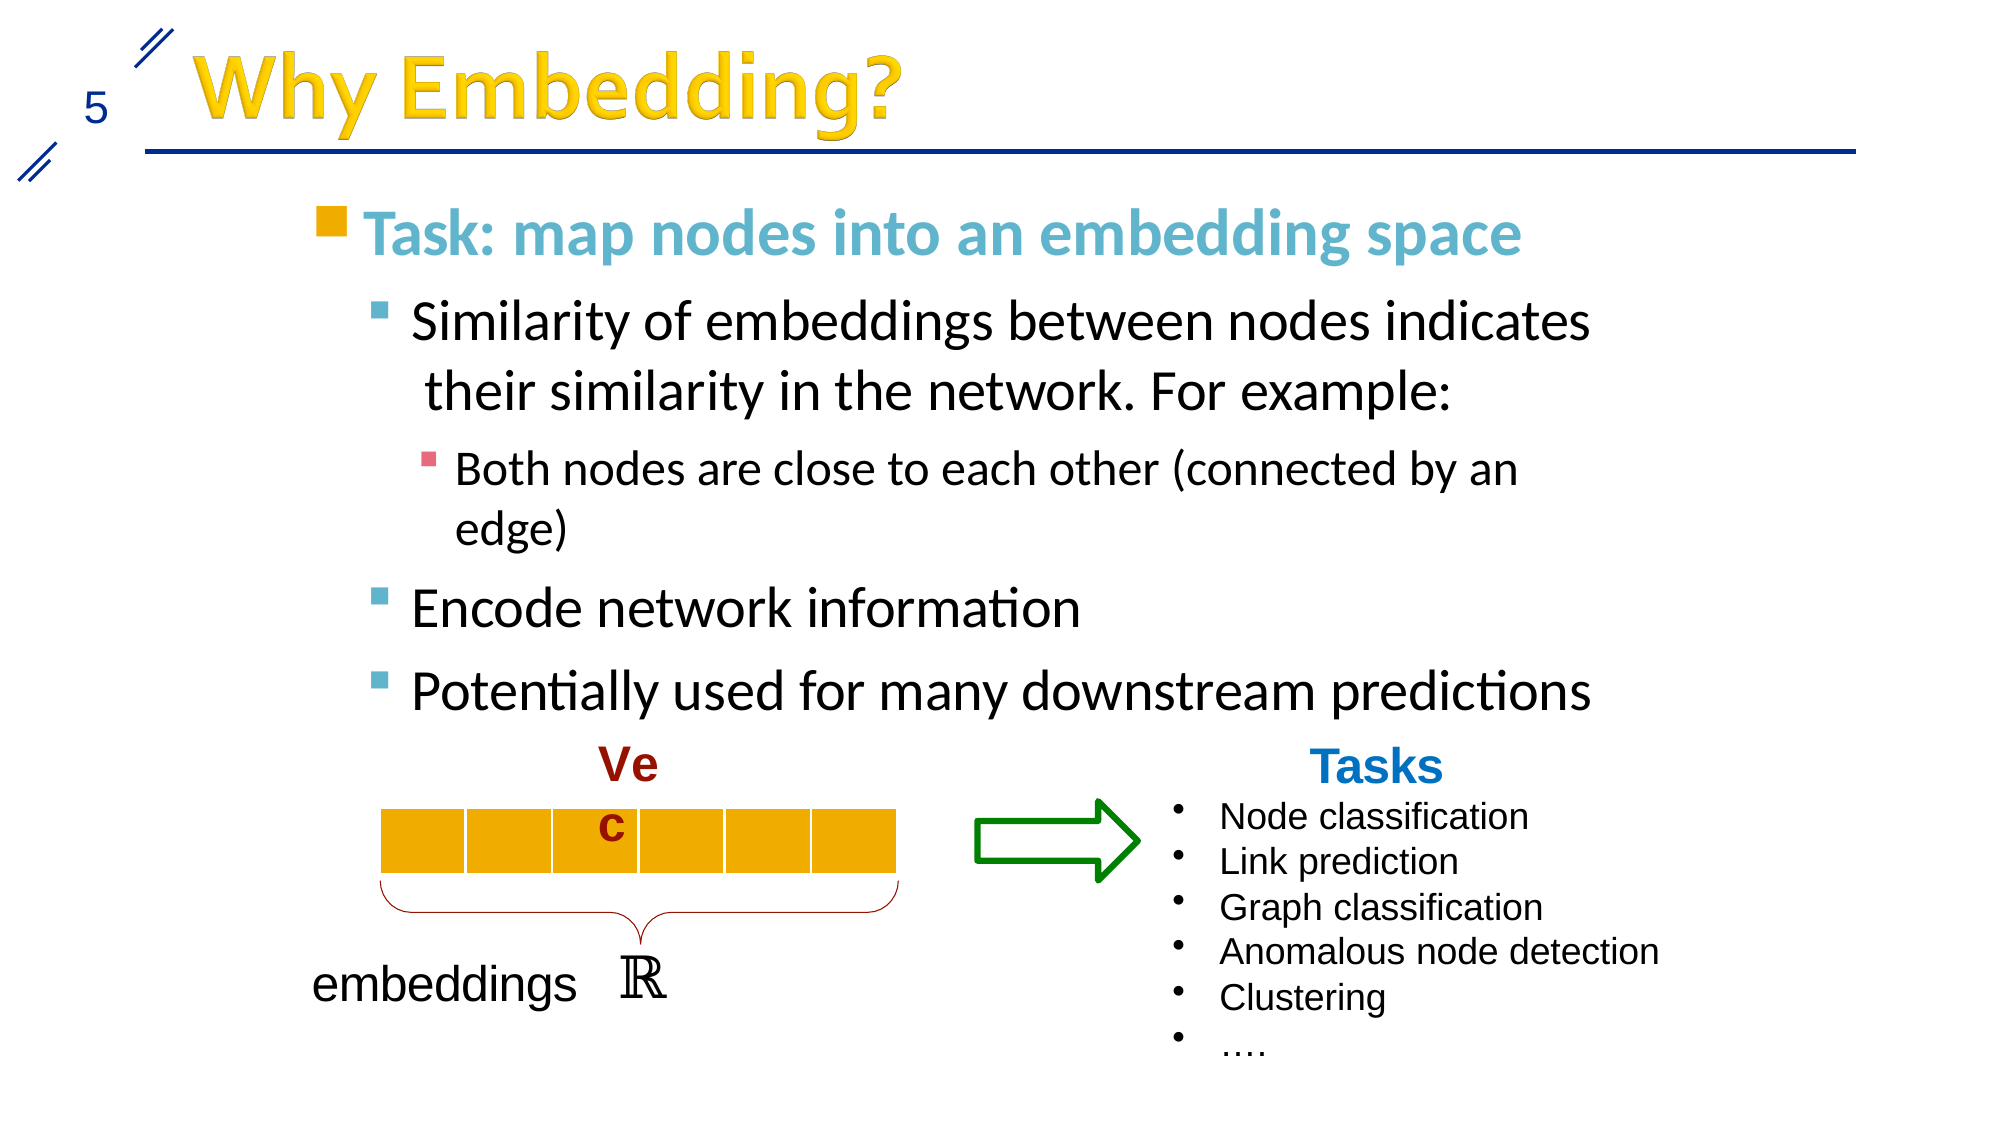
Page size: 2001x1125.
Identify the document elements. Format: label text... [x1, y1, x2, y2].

table_header [640, 809, 723, 873]
text_box [380, 880, 899, 945]
picture [191, 50, 902, 142]
table_header [812, 809, 896, 873]
table_header [381, 809, 464, 873]
table_header [553, 809, 637, 873]
text_box Tasks Node classification Link prediction Graph classification Anomalous node detection Clustering …. [1170, 733, 1666, 1064]
text_box [977, 801, 1138, 881]
table_header [467, 809, 551, 873]
table_header [726, 809, 810, 873]
text_box embeddings [309, 949, 582, 1012]
text_box Task: map nodes into an embedding space Similarity of embeddings between nodes indicates their similarity in the network. For example: Both nodes are close to each other (connected by an edge) Encode network information Potentially used for many downstream predictions [308, 171, 1651, 723]
text_box Vec [595, 729, 687, 852]
